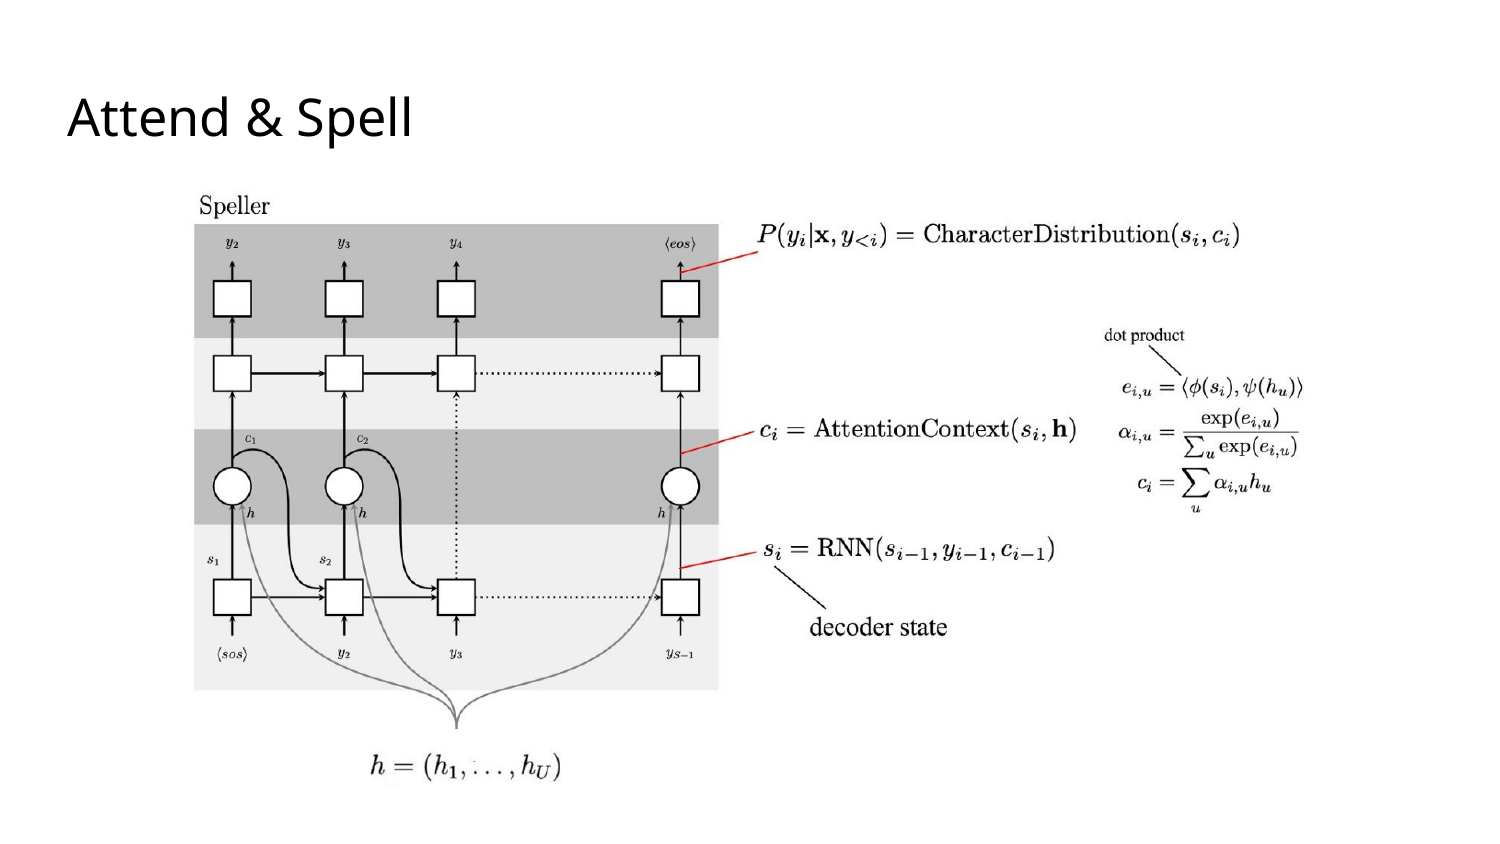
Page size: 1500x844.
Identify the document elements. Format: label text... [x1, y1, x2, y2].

picture [190, 178, 1312, 787]
text_box Attend & Spell [52, 69, 1402, 162]
